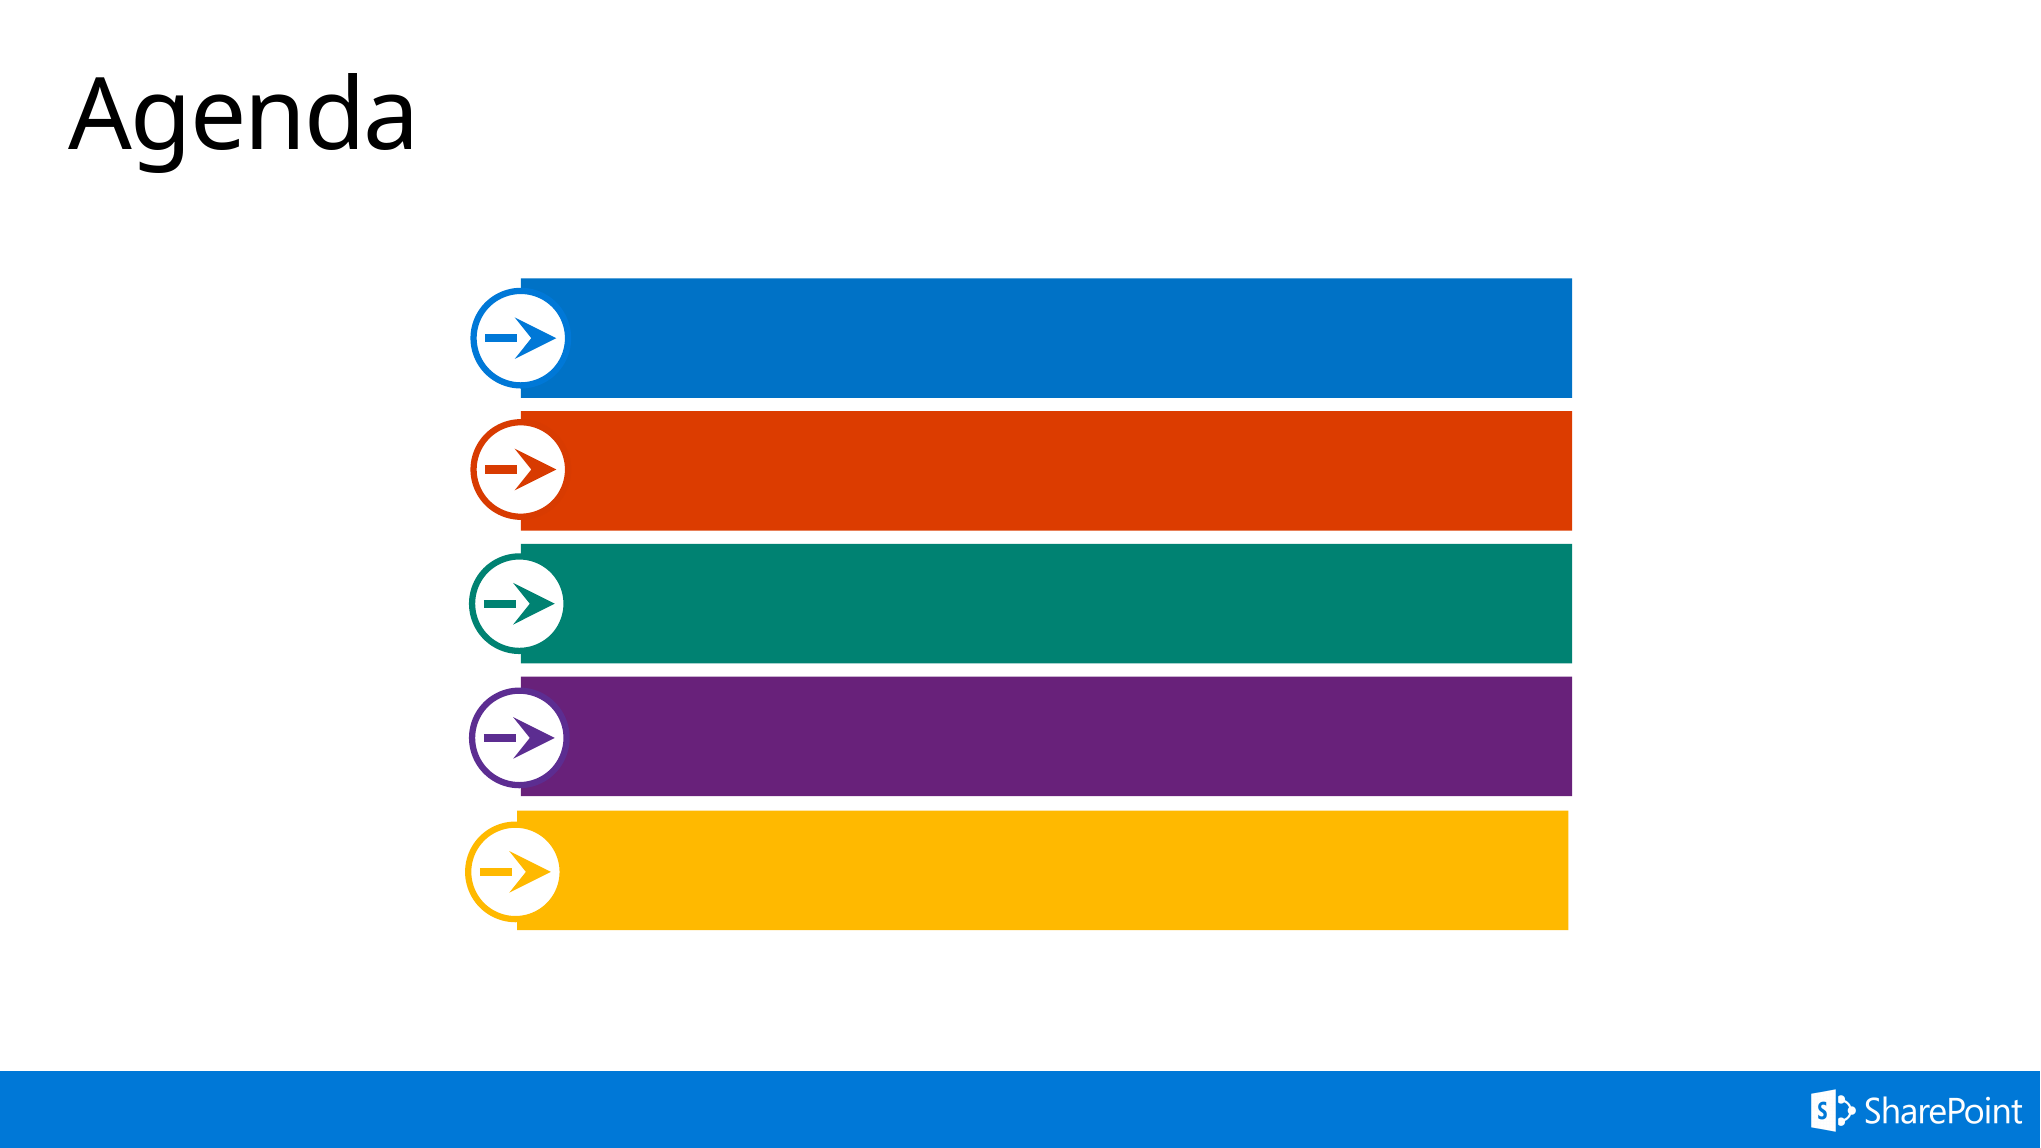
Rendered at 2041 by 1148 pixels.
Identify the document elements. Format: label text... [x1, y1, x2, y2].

picture [1793, 1071, 2040, 1148]
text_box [467, 278, 1573, 931]
title Agenda [45, 48, 1996, 199]
